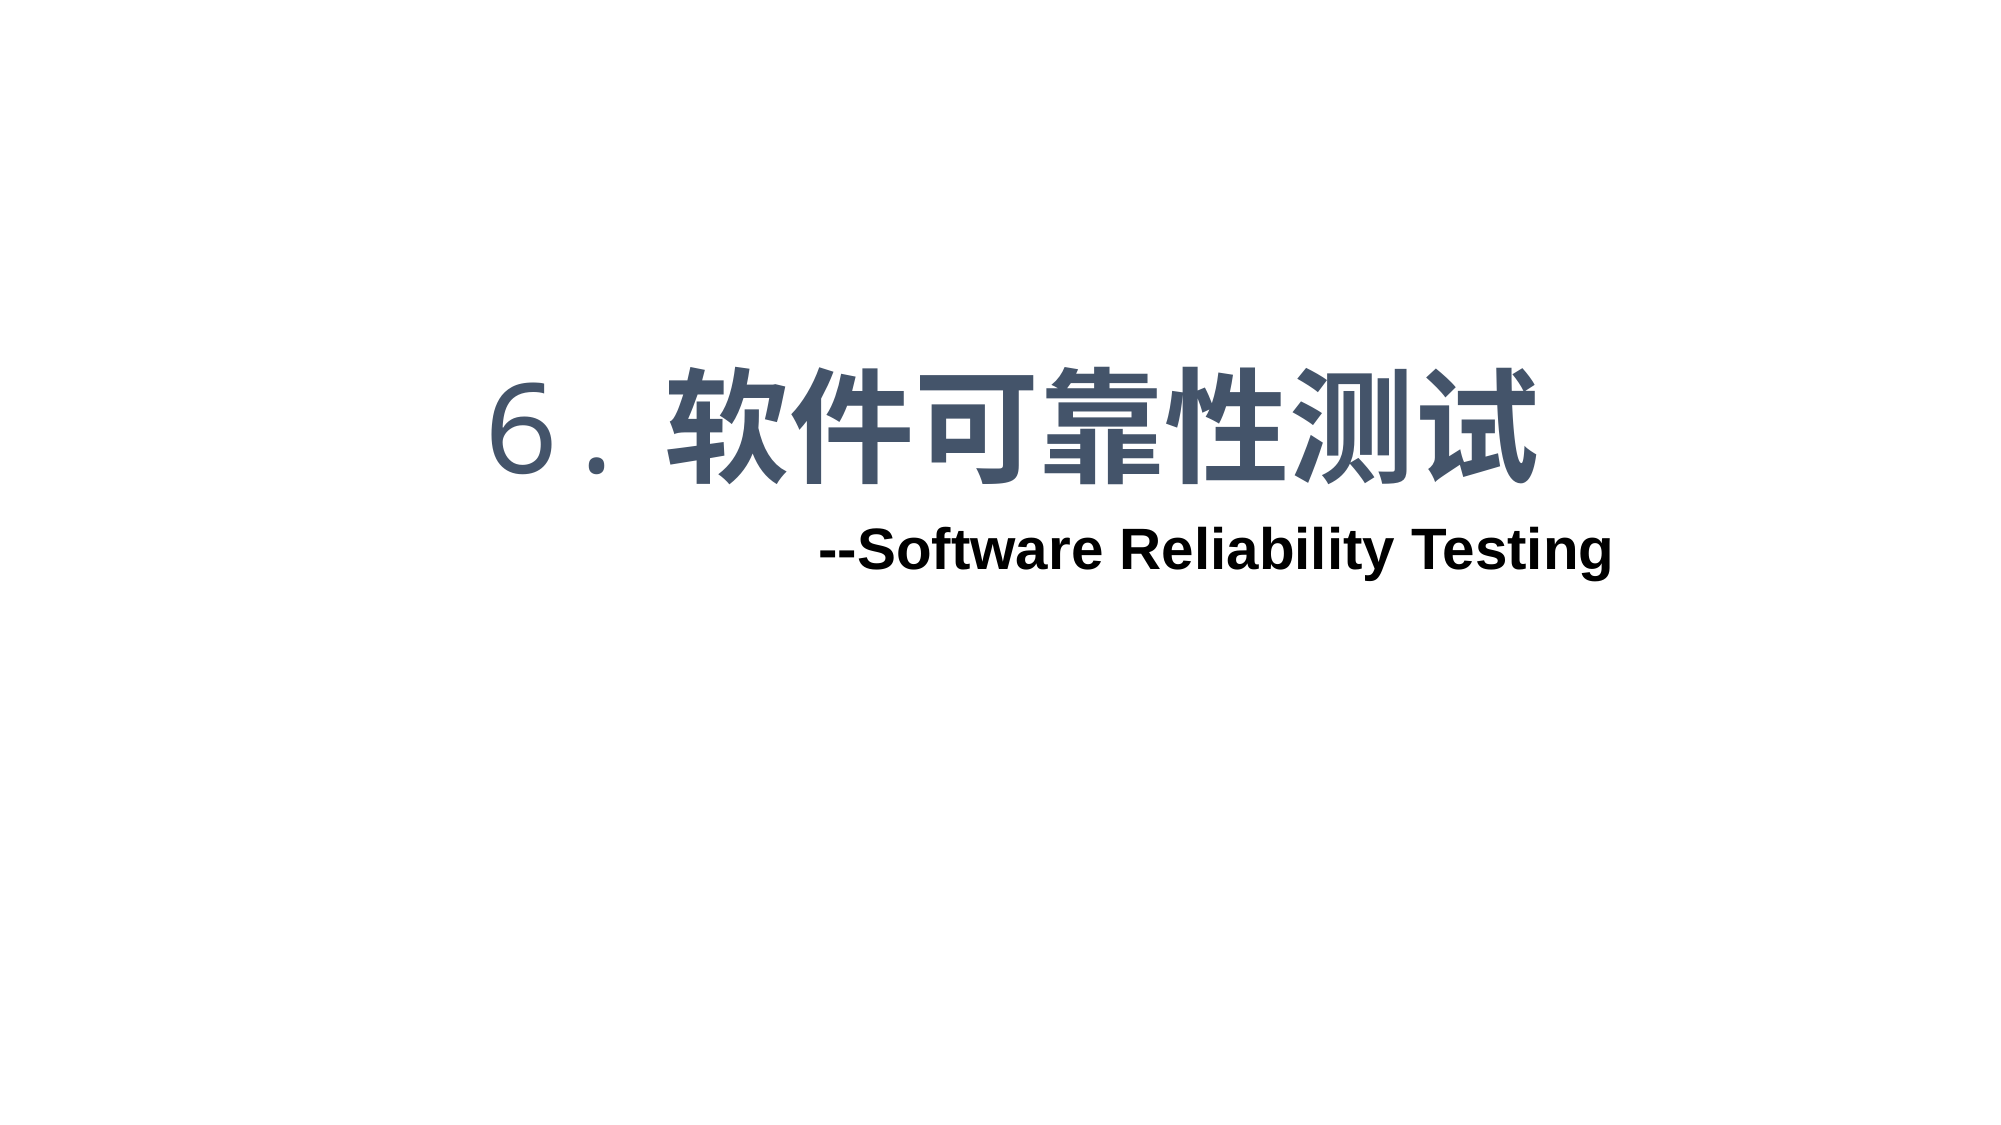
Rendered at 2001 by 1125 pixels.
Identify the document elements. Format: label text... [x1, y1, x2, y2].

text_box --Software Reliability Testing [803, 503, 1630, 589]
title 6.软件可靠性测试 [374, 267, 1650, 509]
